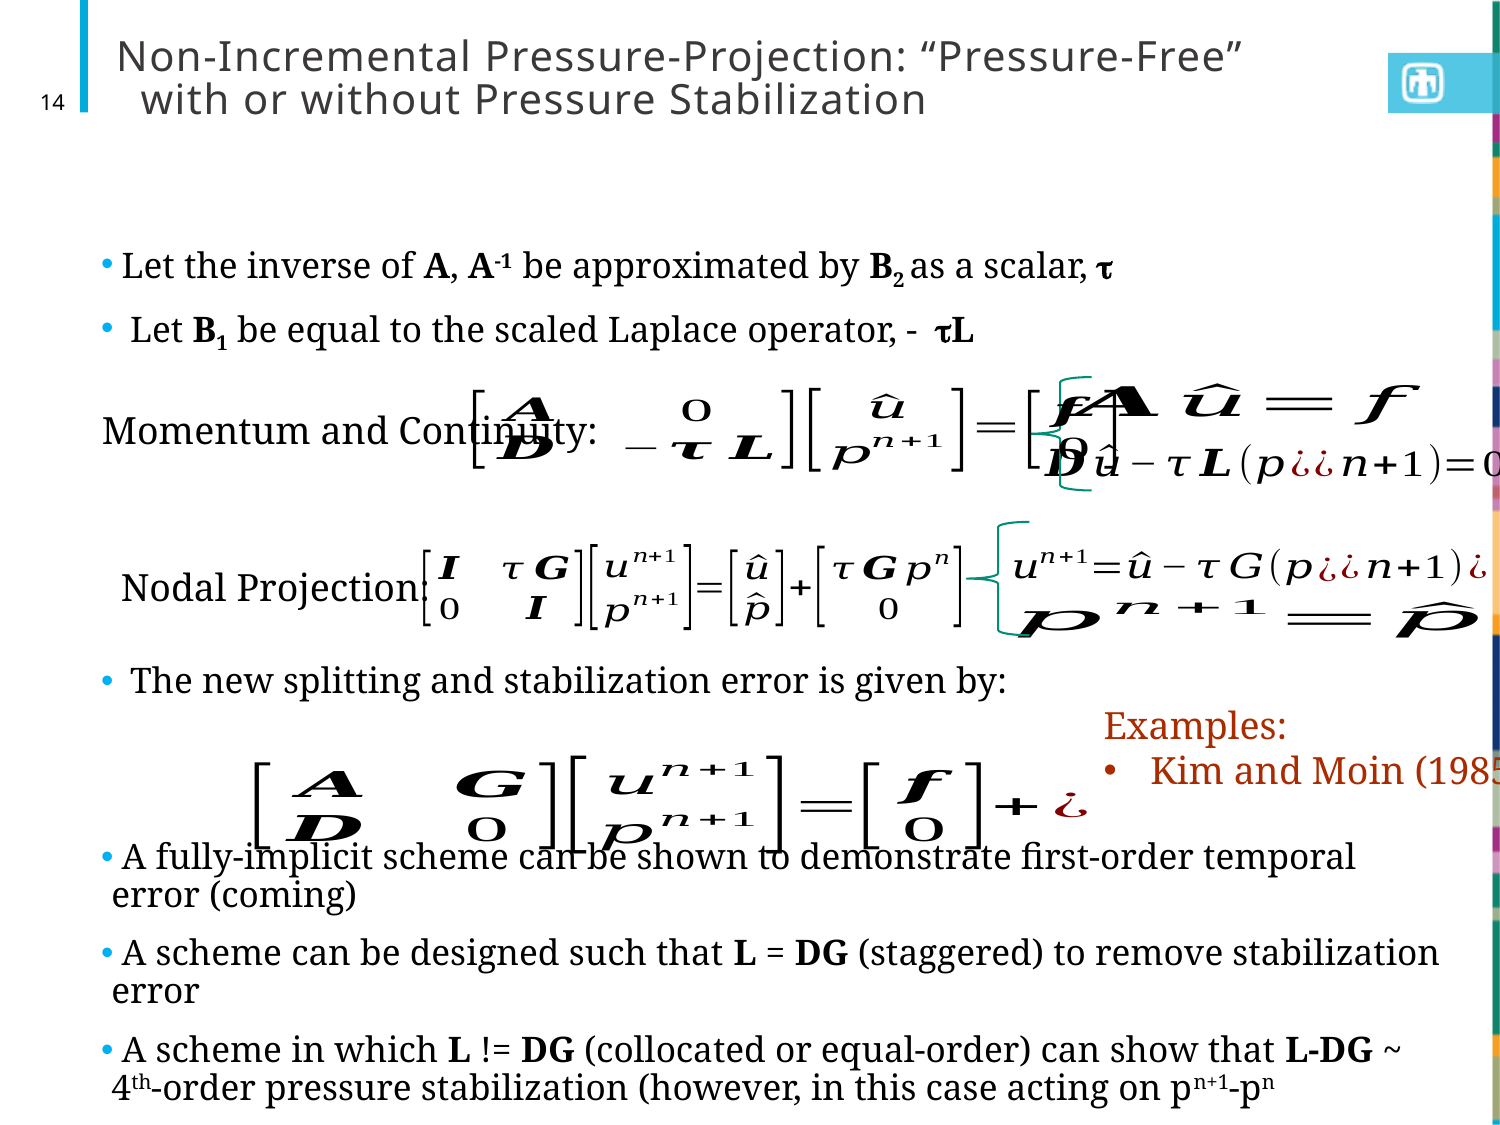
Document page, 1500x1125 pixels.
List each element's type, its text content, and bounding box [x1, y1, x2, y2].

picture [1493, 800, 1499, 1120]
slide_number 14 [7, 73, 80, 133]
list Let the inverse of A, A-1 be approximated by B2 as a scalar, t Let B1 be equal to the scaled Laplace operator, - tL The new splitting and stabilization error is given by: A fully-implicit scheme can be shown to demonstrate first-order temporal error (coming) A scheme can be designed such that L = DG (staggered) to remove stabilization error A scheme in which L != DG (collocated or equal-order) can show that L-DG ~ 4th-order pressure stabilization (however, in this case acting on pn+1-pn [101, 236, 1449, 1125]
text_box [965, 520, 1030, 637]
picture [1493, 453, 1499, 475]
text_box [1031, 376, 1092, 492]
text_box Nodal Projection: [106, 556, 446, 617]
text_box Examples: Kim and Moin (1985) [1088, 694, 1500, 800]
text_box Momentum and Continuity: [476, 399, 613, 460]
text_box Momentum and Continuity: [87, 399, 473, 460]
picture [1493, 1, 1500, 215]
picture [1401, 62, 1445, 104]
title Non-Incremental Pressure-Projection: “Pressure-Free” with or without Pressure Stabilization [101, 36, 1398, 131]
picture [1493, 330, 1499, 452]
picture [1493, 475, 1499, 694]
